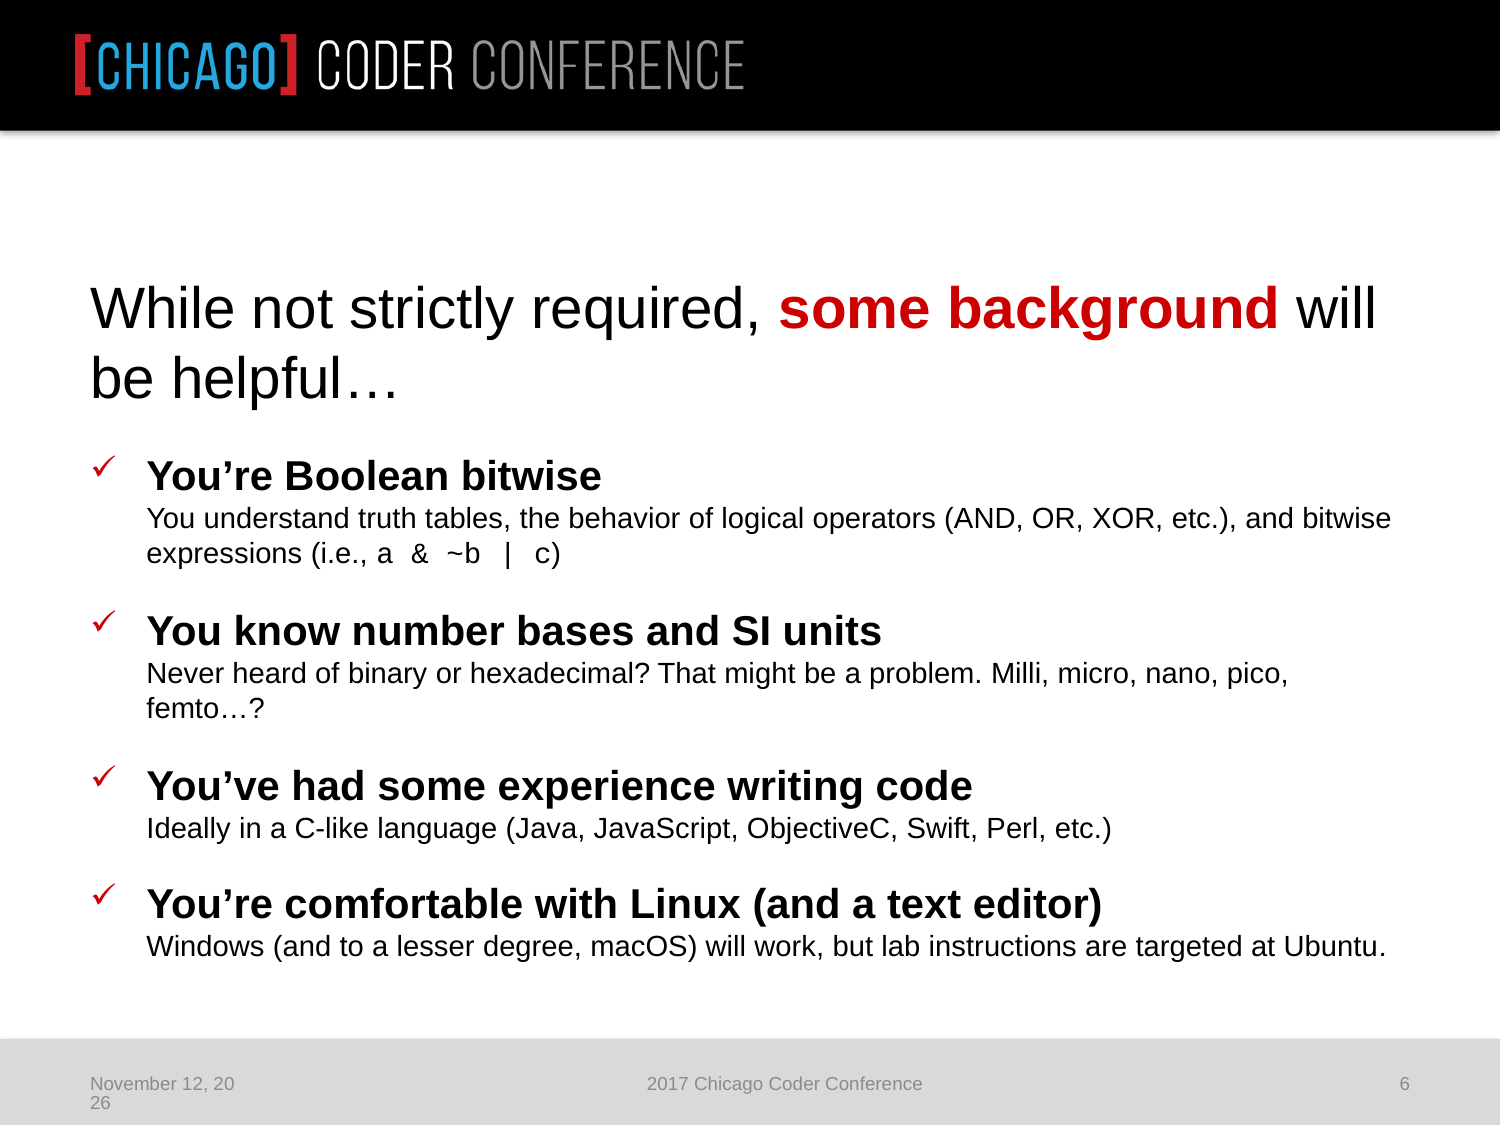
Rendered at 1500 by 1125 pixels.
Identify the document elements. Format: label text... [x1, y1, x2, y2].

picture [75, 34, 744, 98]
slide_number 6 [1316, 1053, 1425, 1114]
footer 2017 Chicago Coder Conference [258, 1053, 1316, 1114]
list While not strictly required, some background will be helpful… You’re Boolean bitwise You understand truth tables, the behavior of logical operators (AND, OR, XOR, etc.), and bitwise expressions (i.e., a & ~b | c) You know number bases and SI units Never heard of binary or hexadecimal? That might be a problem. Milli, micro, nano, pico, femto…? You’ve had some experience writing code Ideally in a C-like language (Java, JavaScript, ObjectiveC, Swift, Perl, etc.) You’re comfortable with Linux (and a text editor) Windows (and to a lesser degree, macOS) will work, but lab instructions are targeted at Ubuntu. [75, 262, 1425, 1005]
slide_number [75, 1053, 258, 1114]
